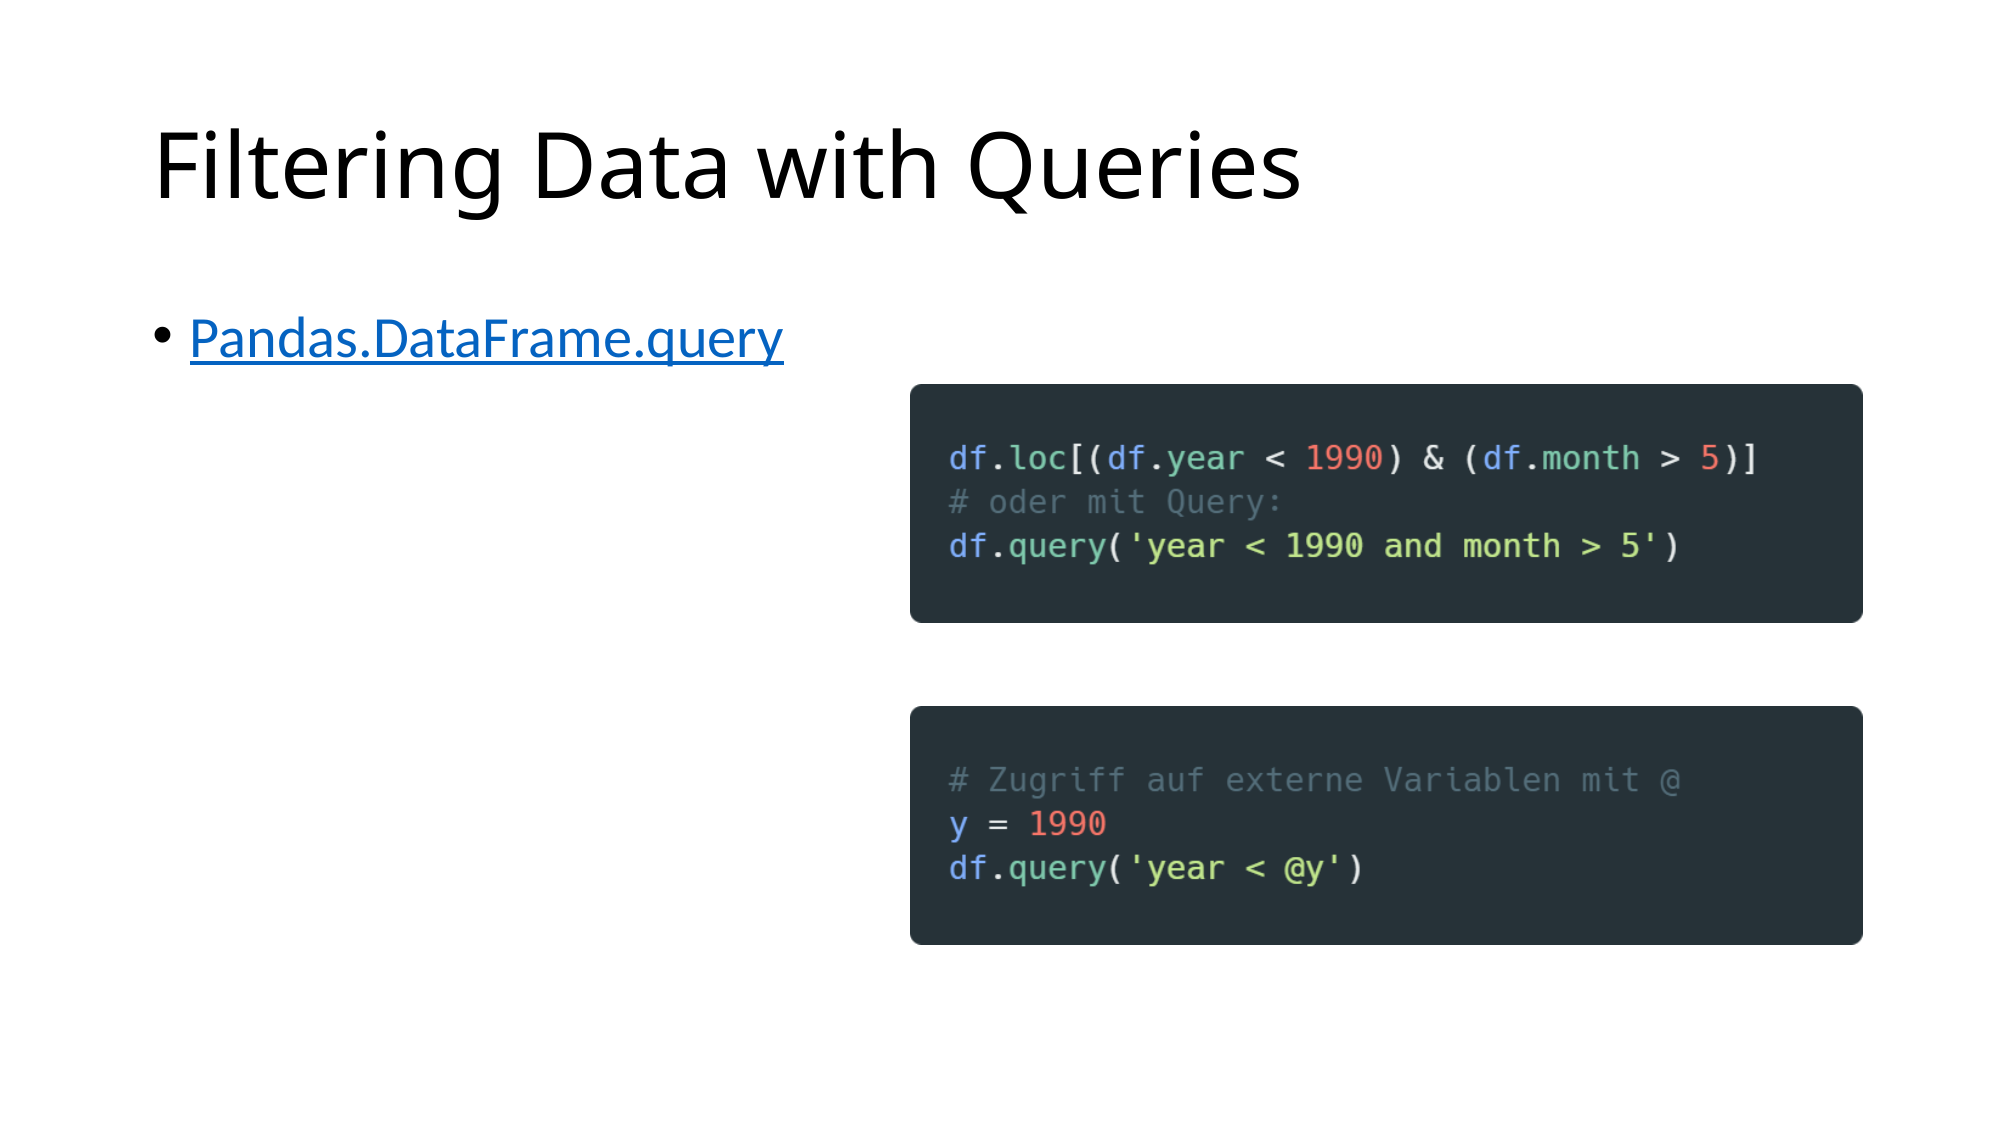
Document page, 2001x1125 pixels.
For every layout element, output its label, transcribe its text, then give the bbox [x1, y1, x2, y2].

picture [910, 384, 1863, 623]
picture [910, 706, 1863, 945]
list Pandas.DataFrame.query [137, 299, 1863, 1014]
title Filtering Data with Queries [137, 59, 1863, 278]
